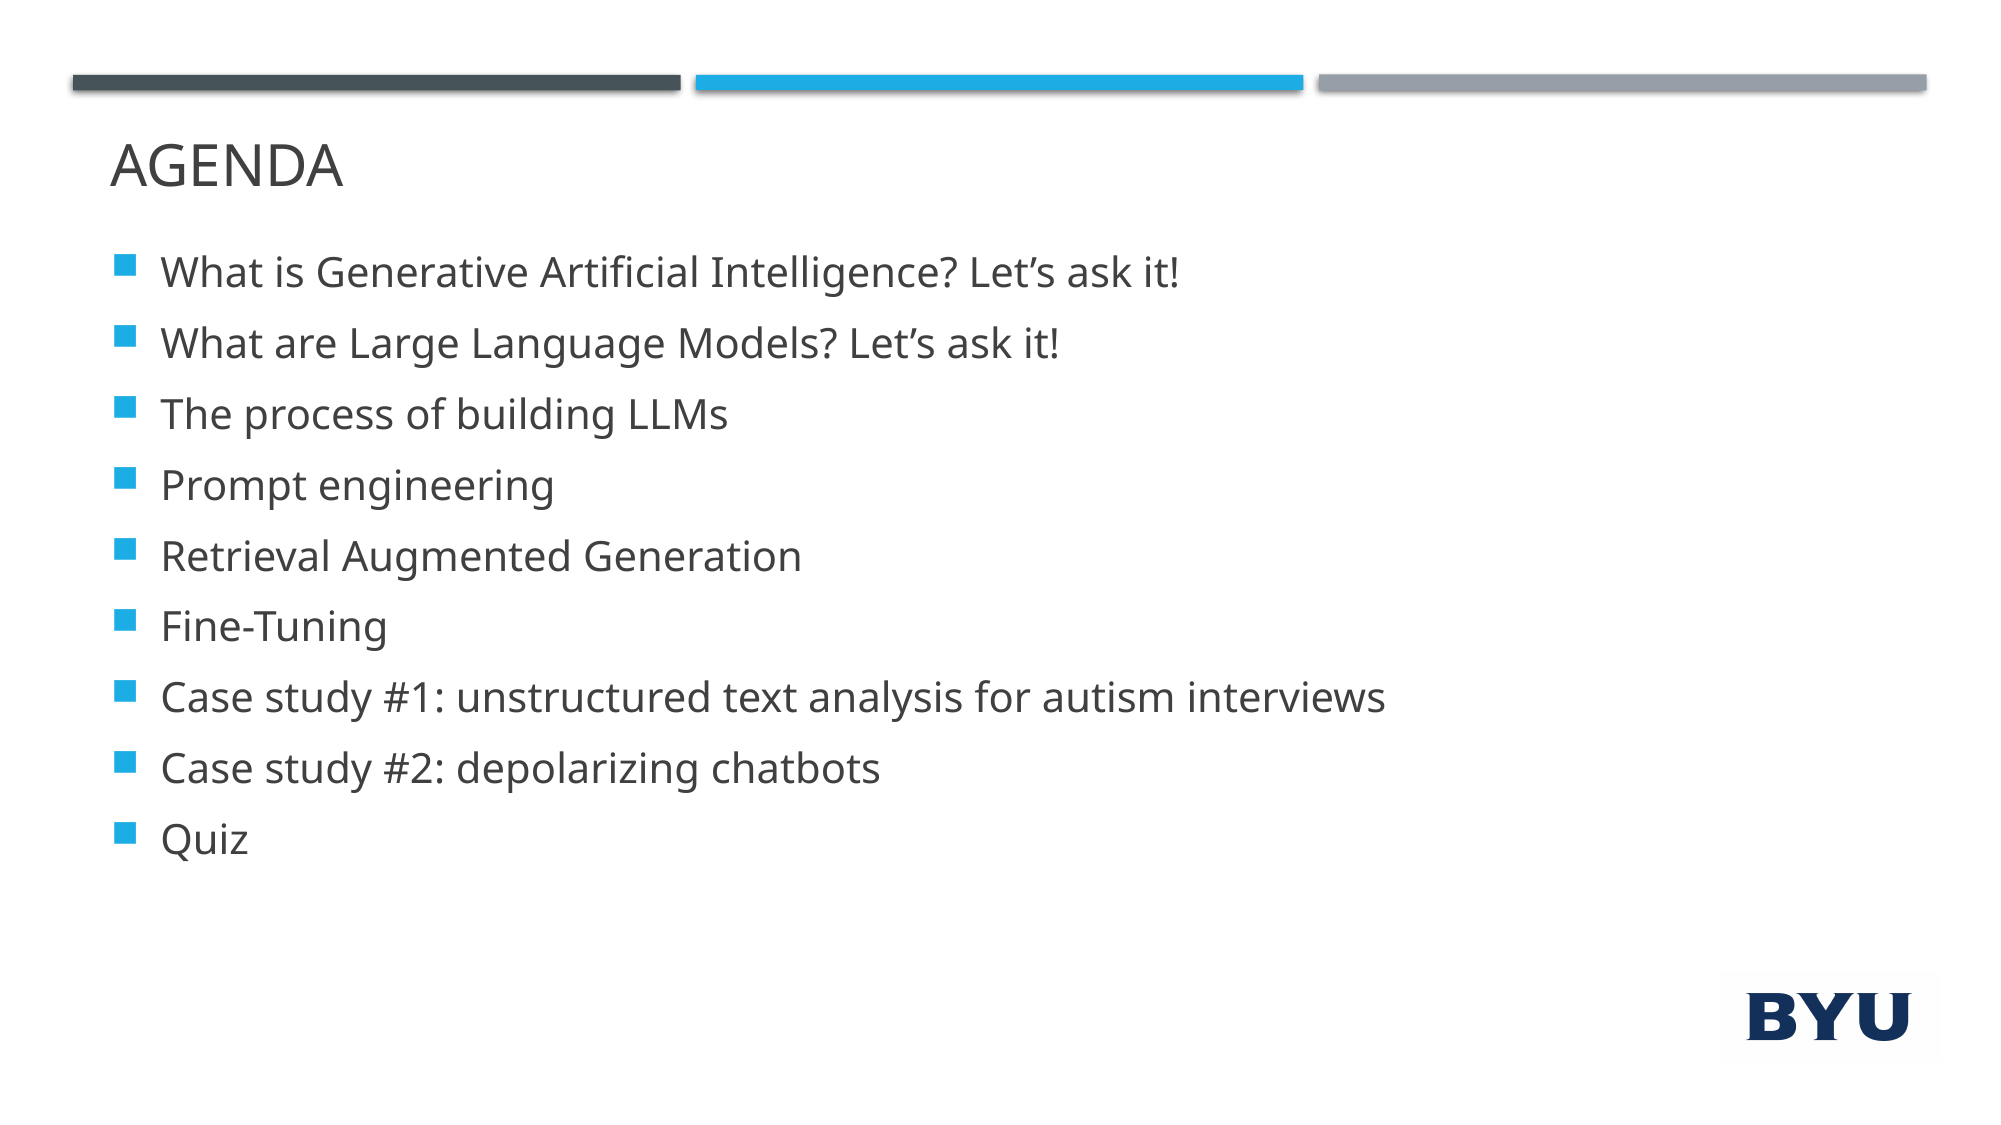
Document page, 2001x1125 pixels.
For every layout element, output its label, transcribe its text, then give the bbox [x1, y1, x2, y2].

picture [1718, 972, 1941, 1062]
title Agenda [95, 115, 1905, 206]
list What is Generative Artificial Intelligence? Let’s ask it! What are Large Language Models? Let’s ask it! The process of building LLMs Prompt engineering Retrieval Augmented Generation Fine-Tuning Case study #1: unstructured text analysis for autism interviews Case study #2: depolarizing chatbots Quiz [95, 238, 1905, 981]
